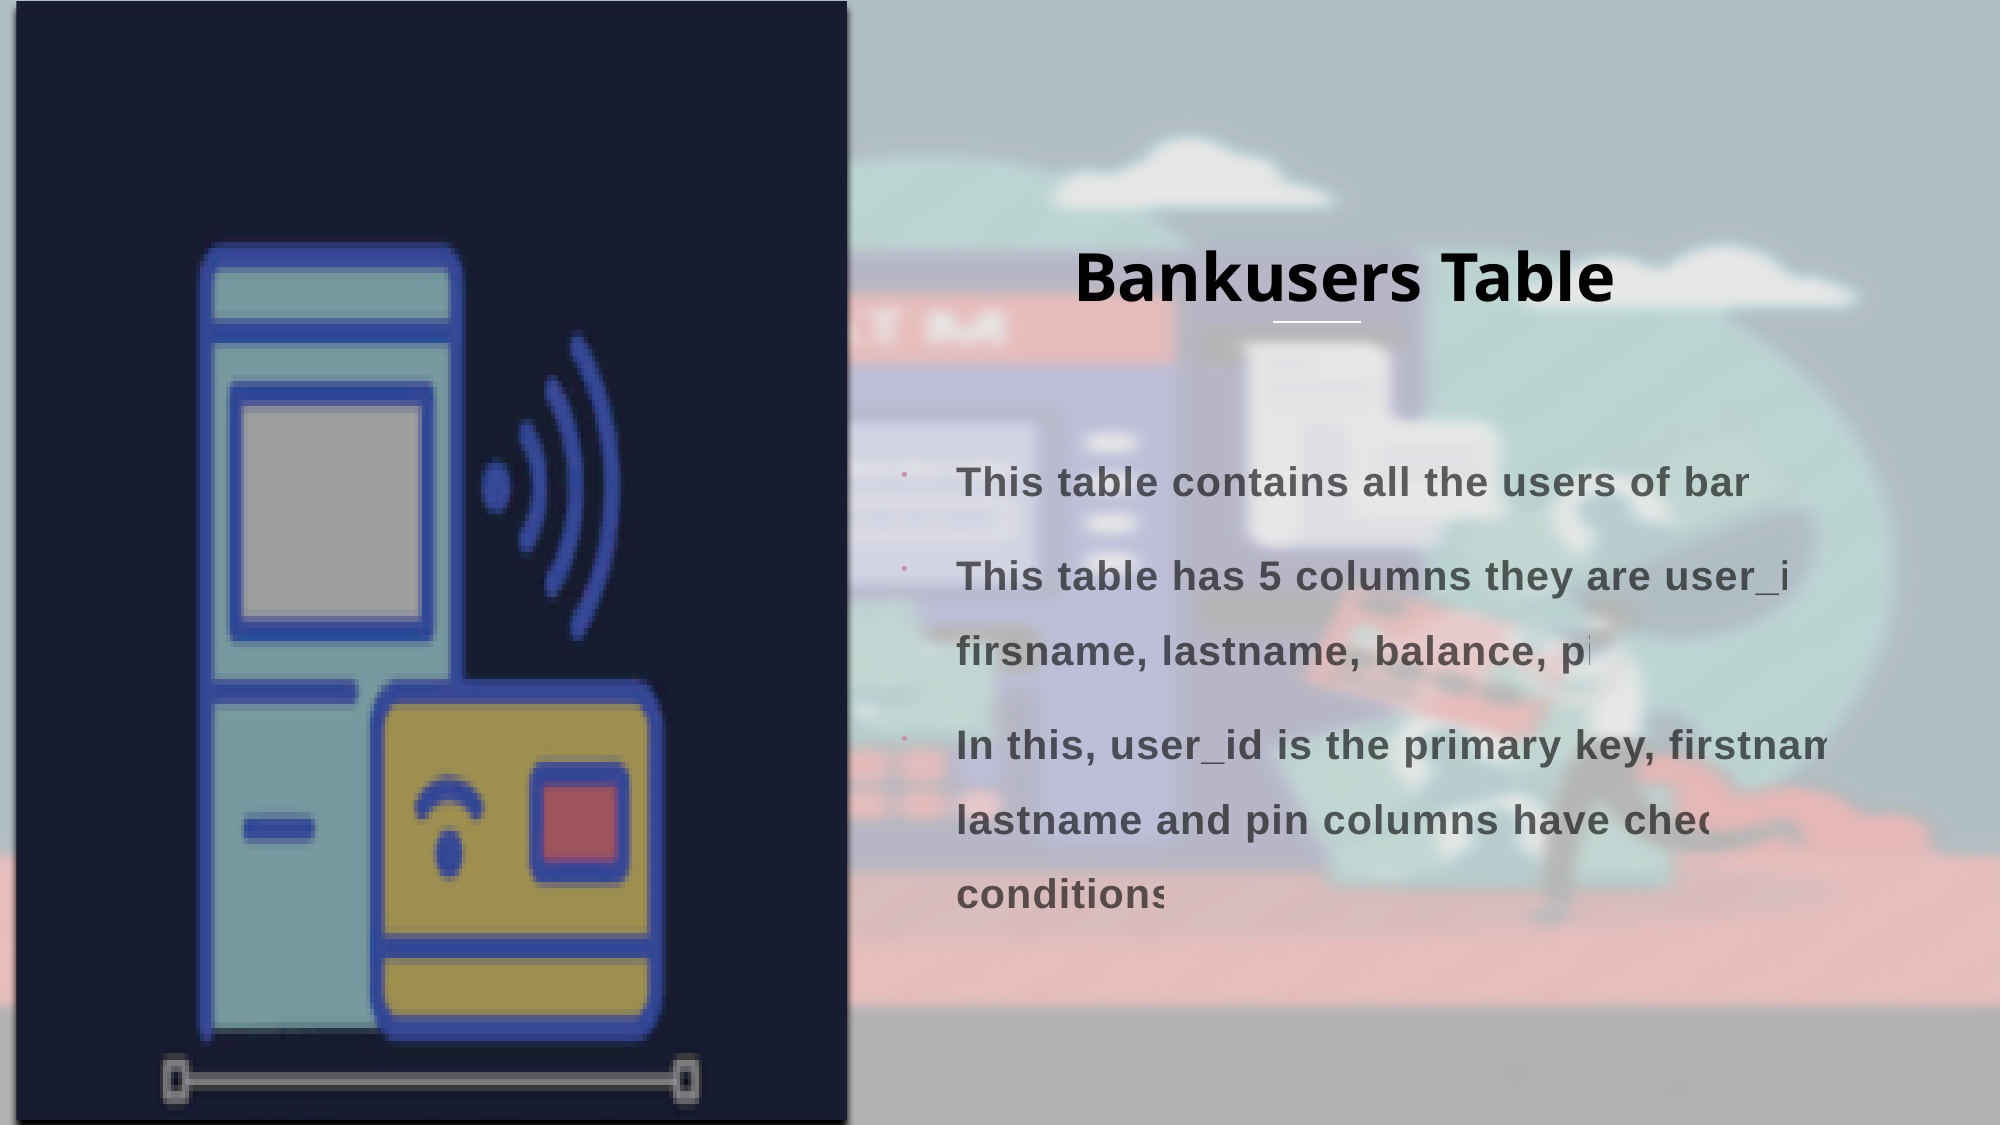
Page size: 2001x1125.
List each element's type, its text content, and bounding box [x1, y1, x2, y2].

picture [16, 0, 848, 1120]
title Bankusers Table [854, 138, 1863, 323]
text_box [848, 0, 2000, 1125]
list This table contains all the users of bank. This table has 5 columns they are user_id, firsname, lastname, balance, pin In this, user_id is the primary key, firstname, lastname and pin columns have check conditions [882, 422, 1919, 925]
text_box [0, 0, 16, 1125]
